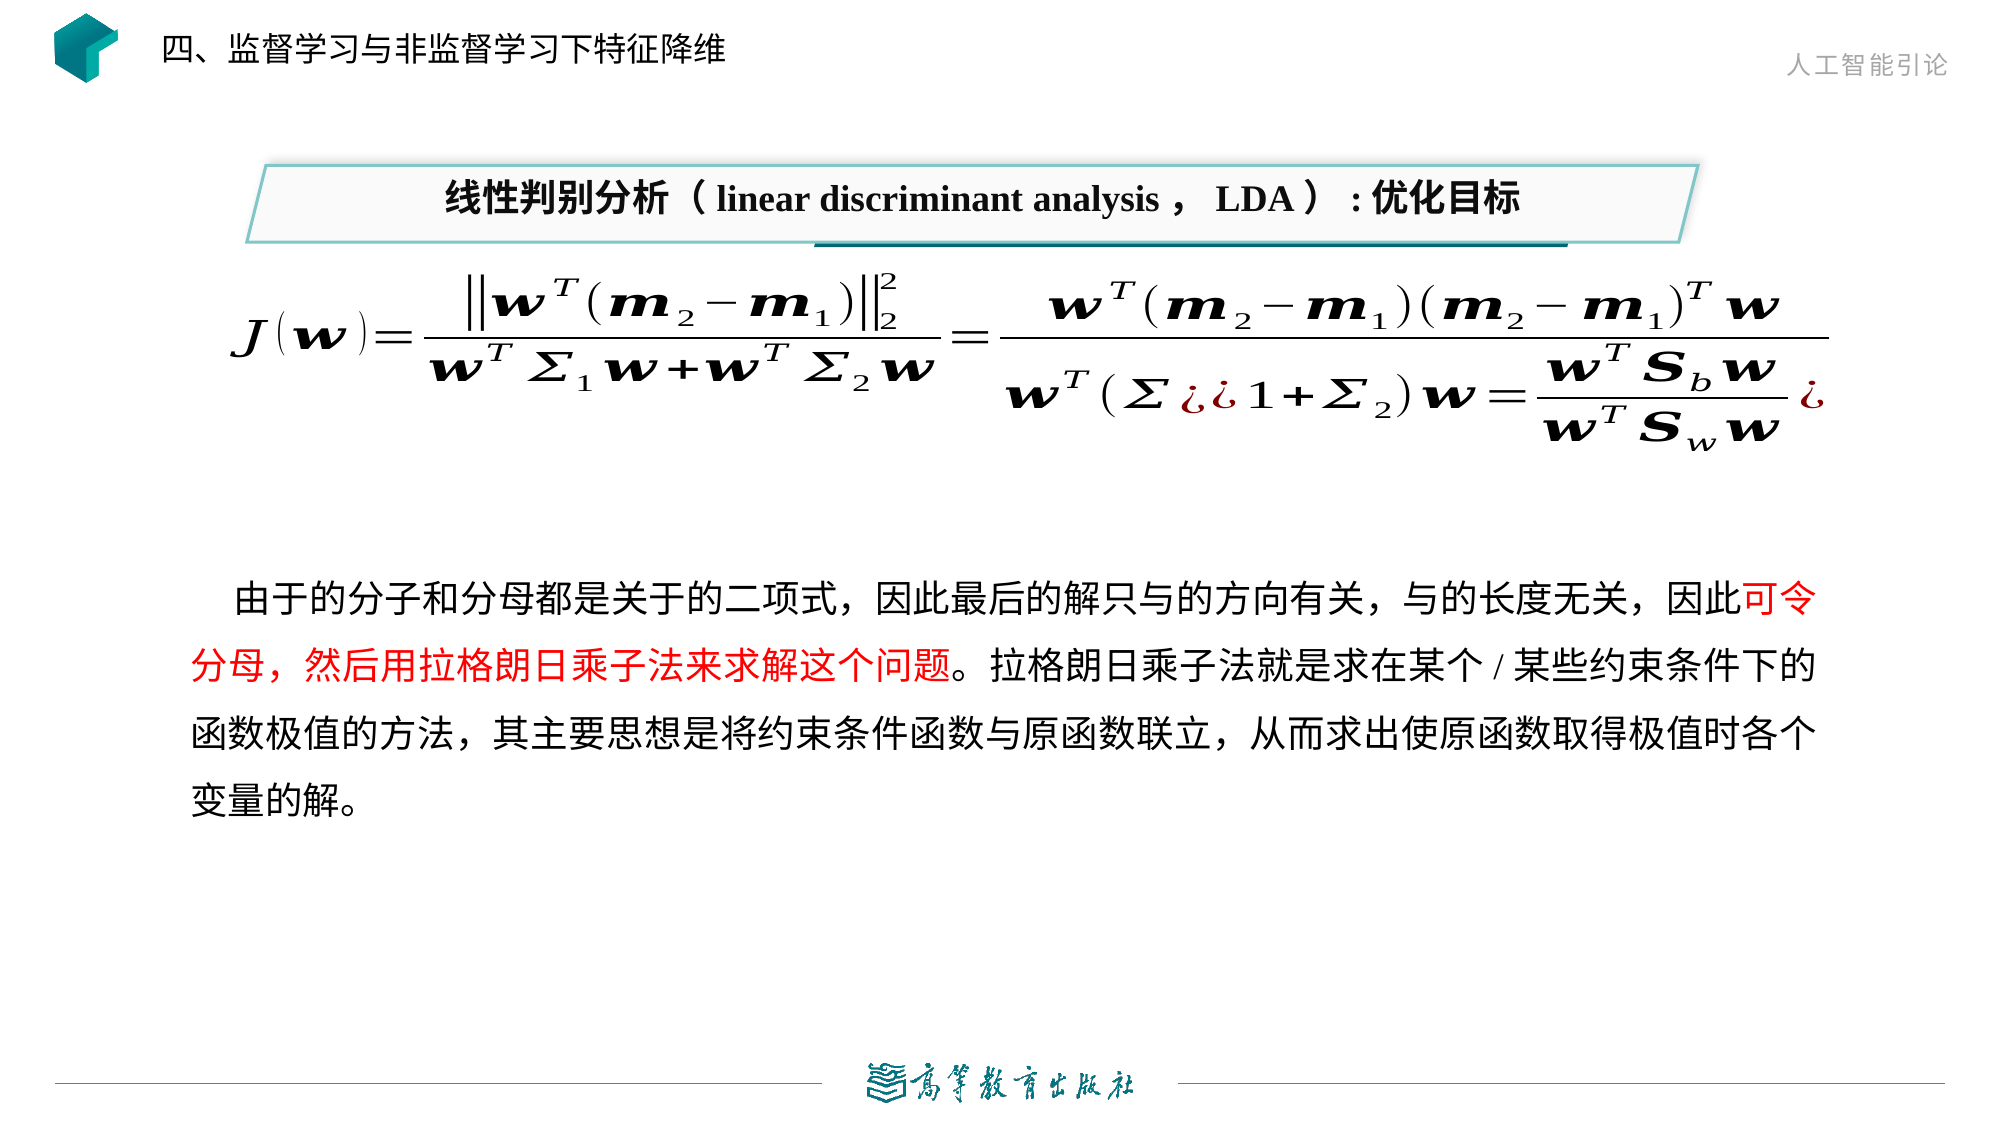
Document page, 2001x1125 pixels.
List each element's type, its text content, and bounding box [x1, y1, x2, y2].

text_box 四、监督学习与非监督学习下特征降维 [146, 21, 742, 76]
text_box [246, 165, 1698, 248]
picture [867, 1063, 1133, 1103]
